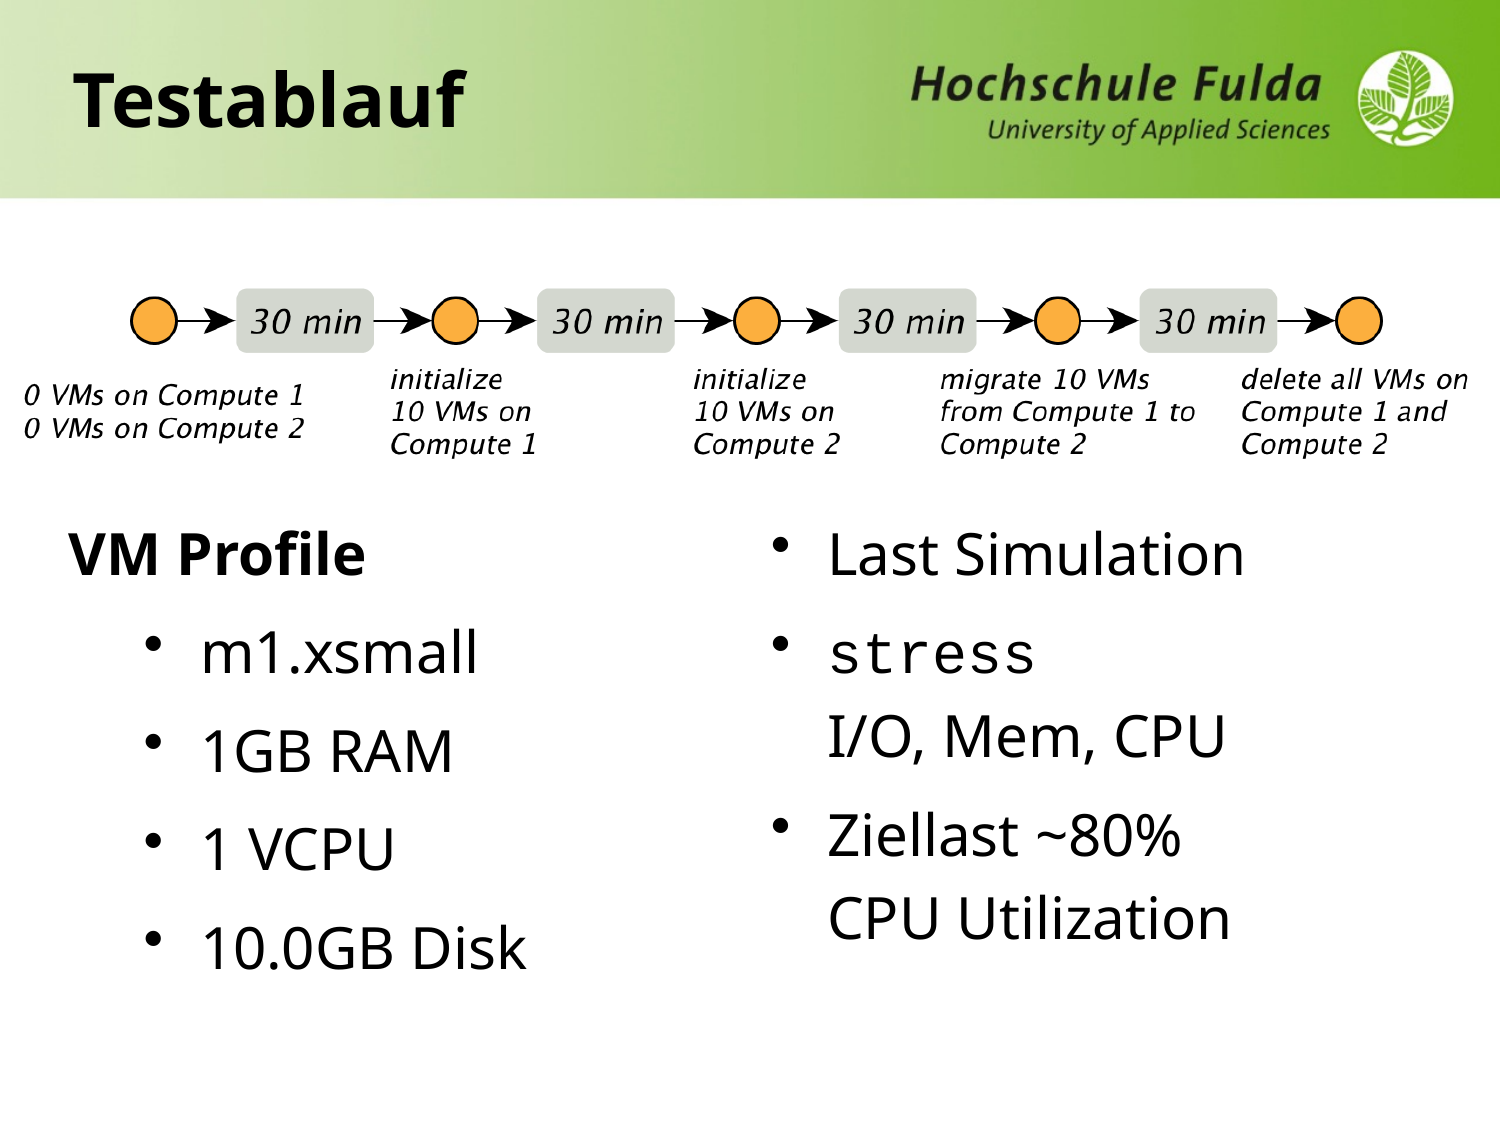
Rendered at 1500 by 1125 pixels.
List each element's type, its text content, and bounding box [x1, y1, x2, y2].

text_box Last Simulation stress I/O, Mem, CPU Ziellast ~80% CPU Utilization [770, 502, 1452, 1063]
picture [0, 0, 1500, 1125]
text_box Testablauf [0, 0, 893, 196]
text_box VM Profile m1.xsmall 1GB RAM 1 VCPU 10.0GB Disk [68, 502, 750, 1063]
